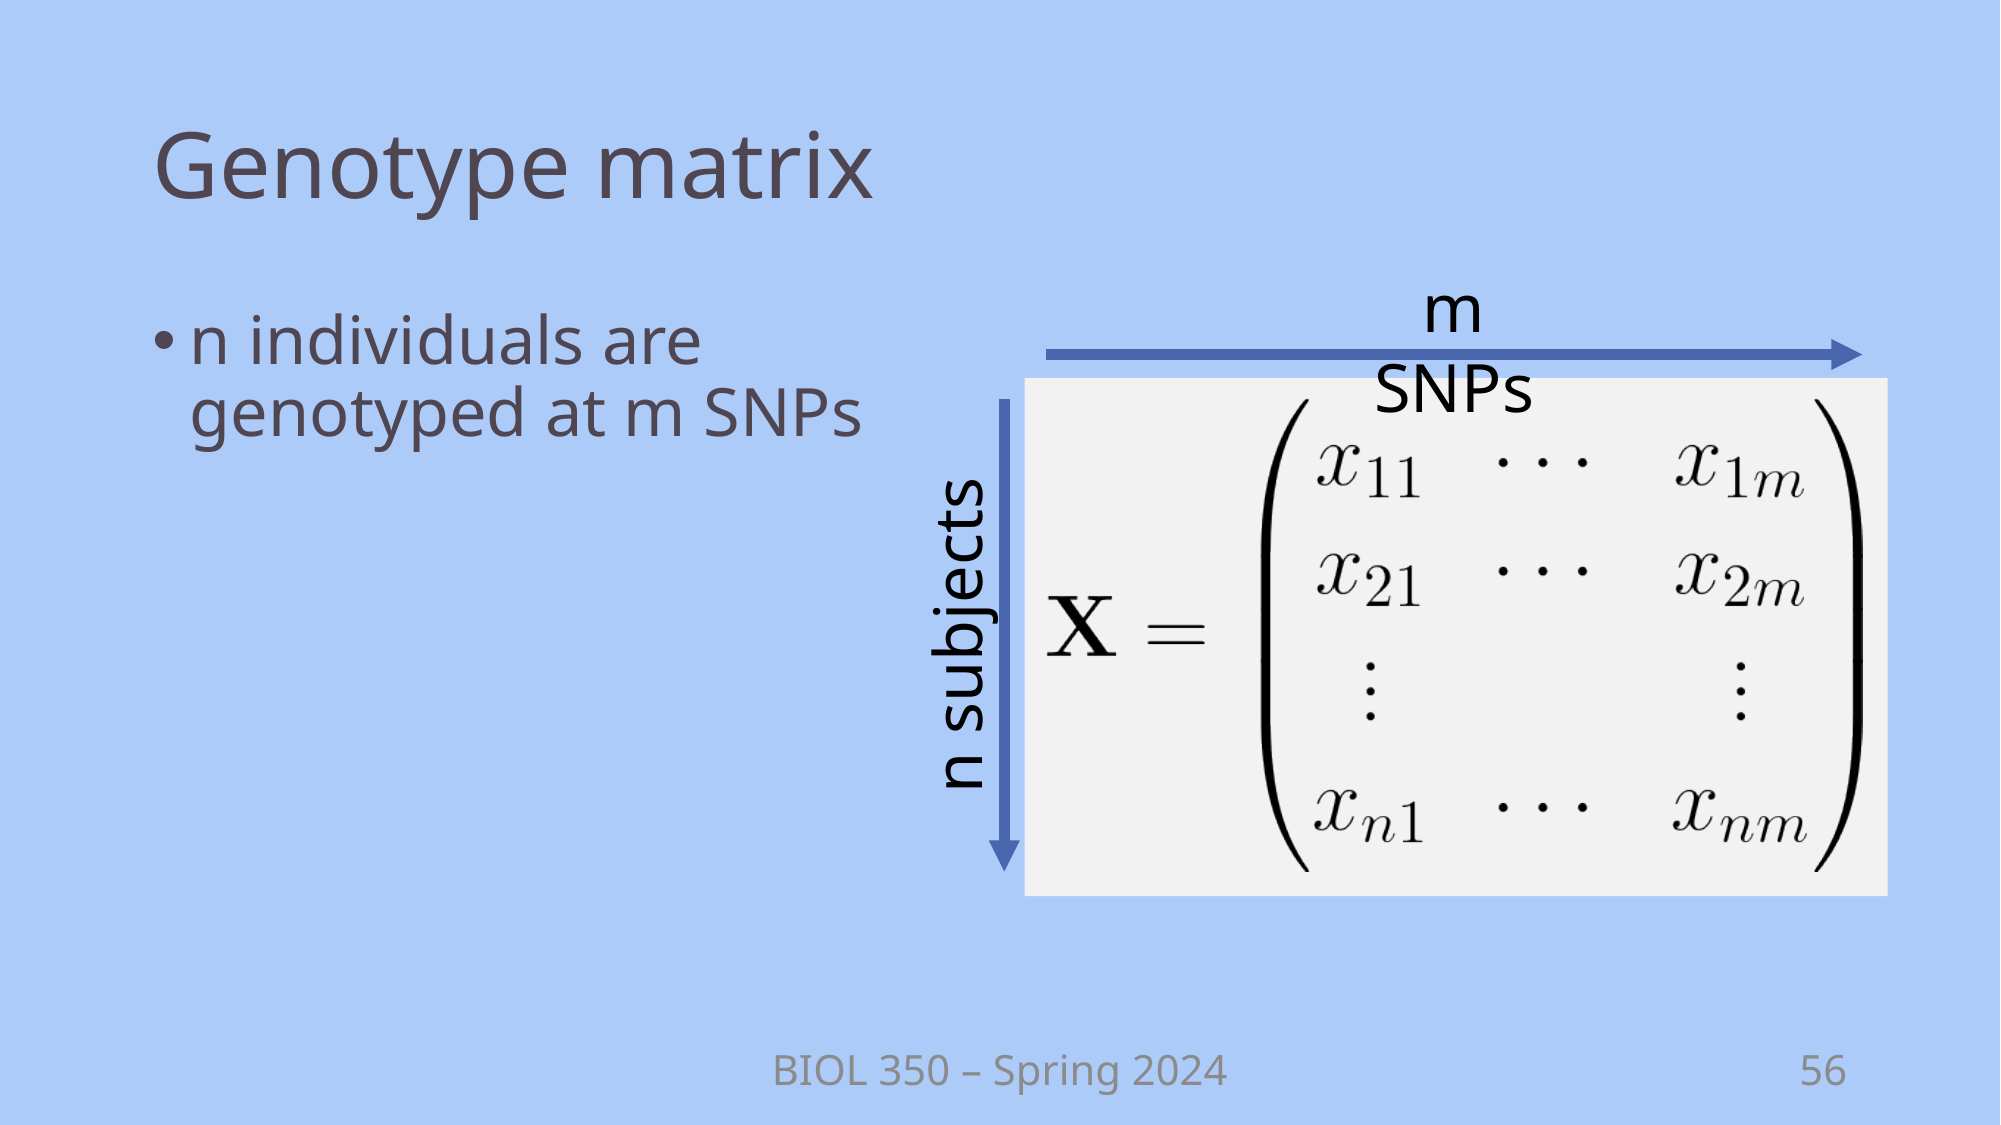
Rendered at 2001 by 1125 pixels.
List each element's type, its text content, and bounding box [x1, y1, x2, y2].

text_box m SNPs [1323, 258, 1585, 354]
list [1046, 398, 1863, 872]
footer BIOL 350 – Spring 2024 [662, 1042, 1338, 1103]
text_box m SNPs [1323, 355, 1585, 398]
slide_number 56 [1412, 1042, 1863, 1103]
text_box [1024, 377, 1889, 897]
text_box n subjects [908, 448, 1004, 822]
title Genotype matrix [137, 59, 1863, 278]
list n individuals are genotyped at m SNPs [137, 299, 988, 1014]
